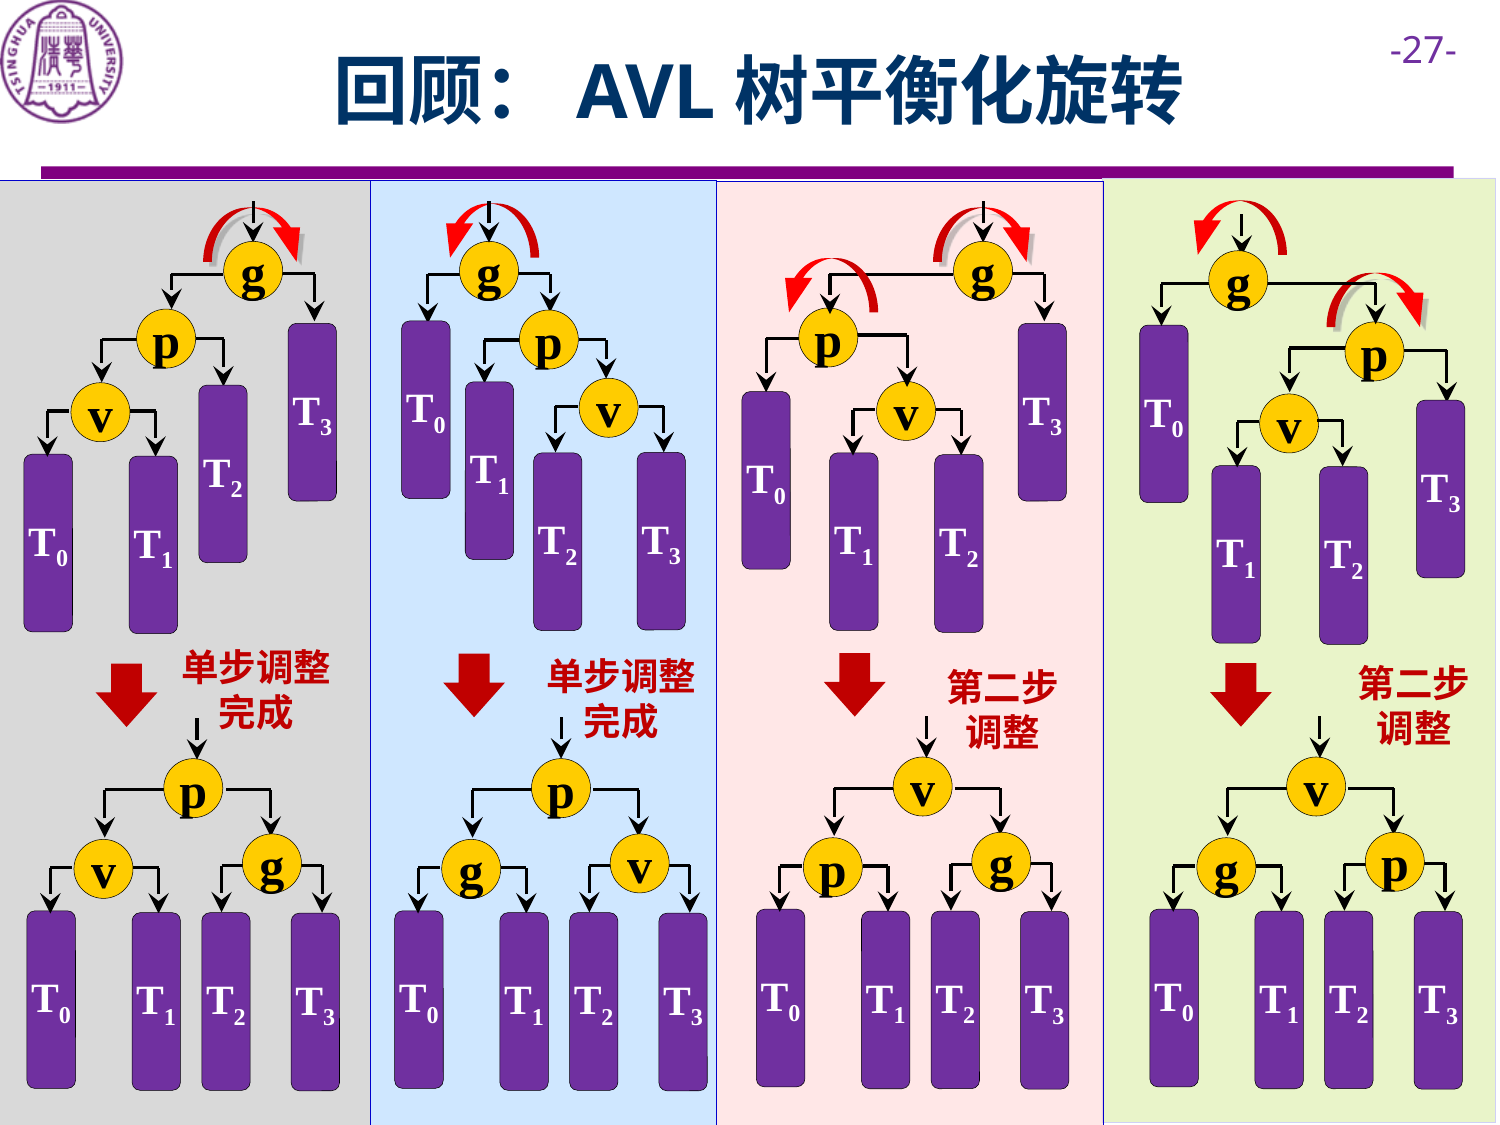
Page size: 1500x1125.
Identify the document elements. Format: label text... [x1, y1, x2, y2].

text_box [589, 865, 612, 913]
picture [0, 0, 124, 124]
text_box 第二步 调整 [927, 656, 1078, 762]
text_box [370, 180, 716, 1125]
text_box p [531, 758, 591, 818]
text_box [443, 653, 505, 718]
text_box T2 [569, 912, 618, 1091]
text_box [755, 715, 1070, 1090]
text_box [26, 717, 340, 1092]
text_box [0, 180, 370, 1125]
text_box [823, 653, 886, 714]
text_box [1149, 715, 1463, 1090]
text_box T3 [658, 913, 708, 1091]
text_box g [441, 839, 501, 899]
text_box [471, 789, 534, 838]
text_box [741, 200, 1067, 633]
text_box [1210, 663, 1272, 714]
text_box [500, 867, 527, 914]
text_box T0 [394, 910, 444, 1089]
text_box 第二步 调整 [1338, 653, 1490, 758]
text_box 单步调整完成 [160, 636, 352, 741]
text_box [95, 663, 158, 716]
text_box [1101, 177, 1496, 1123]
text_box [417, 867, 441, 914]
text_box [716, 181, 1104, 1125]
text_box 单步调整完成 [525, 645, 718, 750]
text_box T1 [499, 912, 549, 1091]
text_box v [610, 834, 670, 893]
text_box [401, 200, 686, 631]
title 回顾：AVL树平衡化旋转 [135, 13, 1383, 165]
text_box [593, 789, 640, 837]
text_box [654, 864, 691, 913]
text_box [23, 200, 337, 634]
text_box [1139, 200, 1466, 645]
